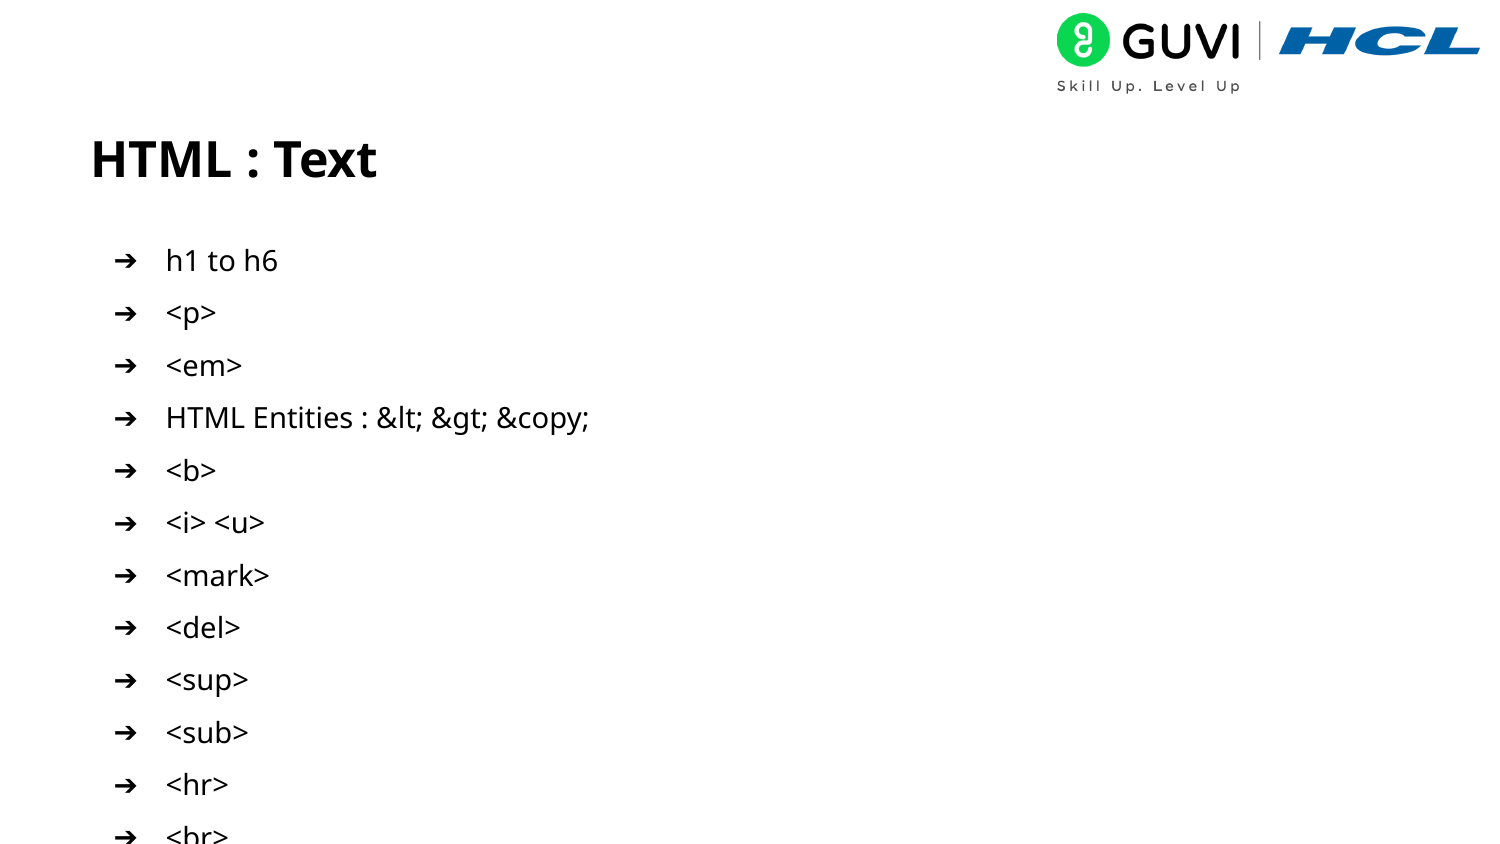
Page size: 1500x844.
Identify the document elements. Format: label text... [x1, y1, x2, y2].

title HTML : Text [75, 112, 1424, 209]
text_box h1 to h6 <p> <em> HTML Entities : &lt; &gt; &copy; <b> <i> <u> <mark> <del> <sup> <sub> <hr> <br> [75, 209, 1425, 844]
picture [1057, 13, 1480, 102]
